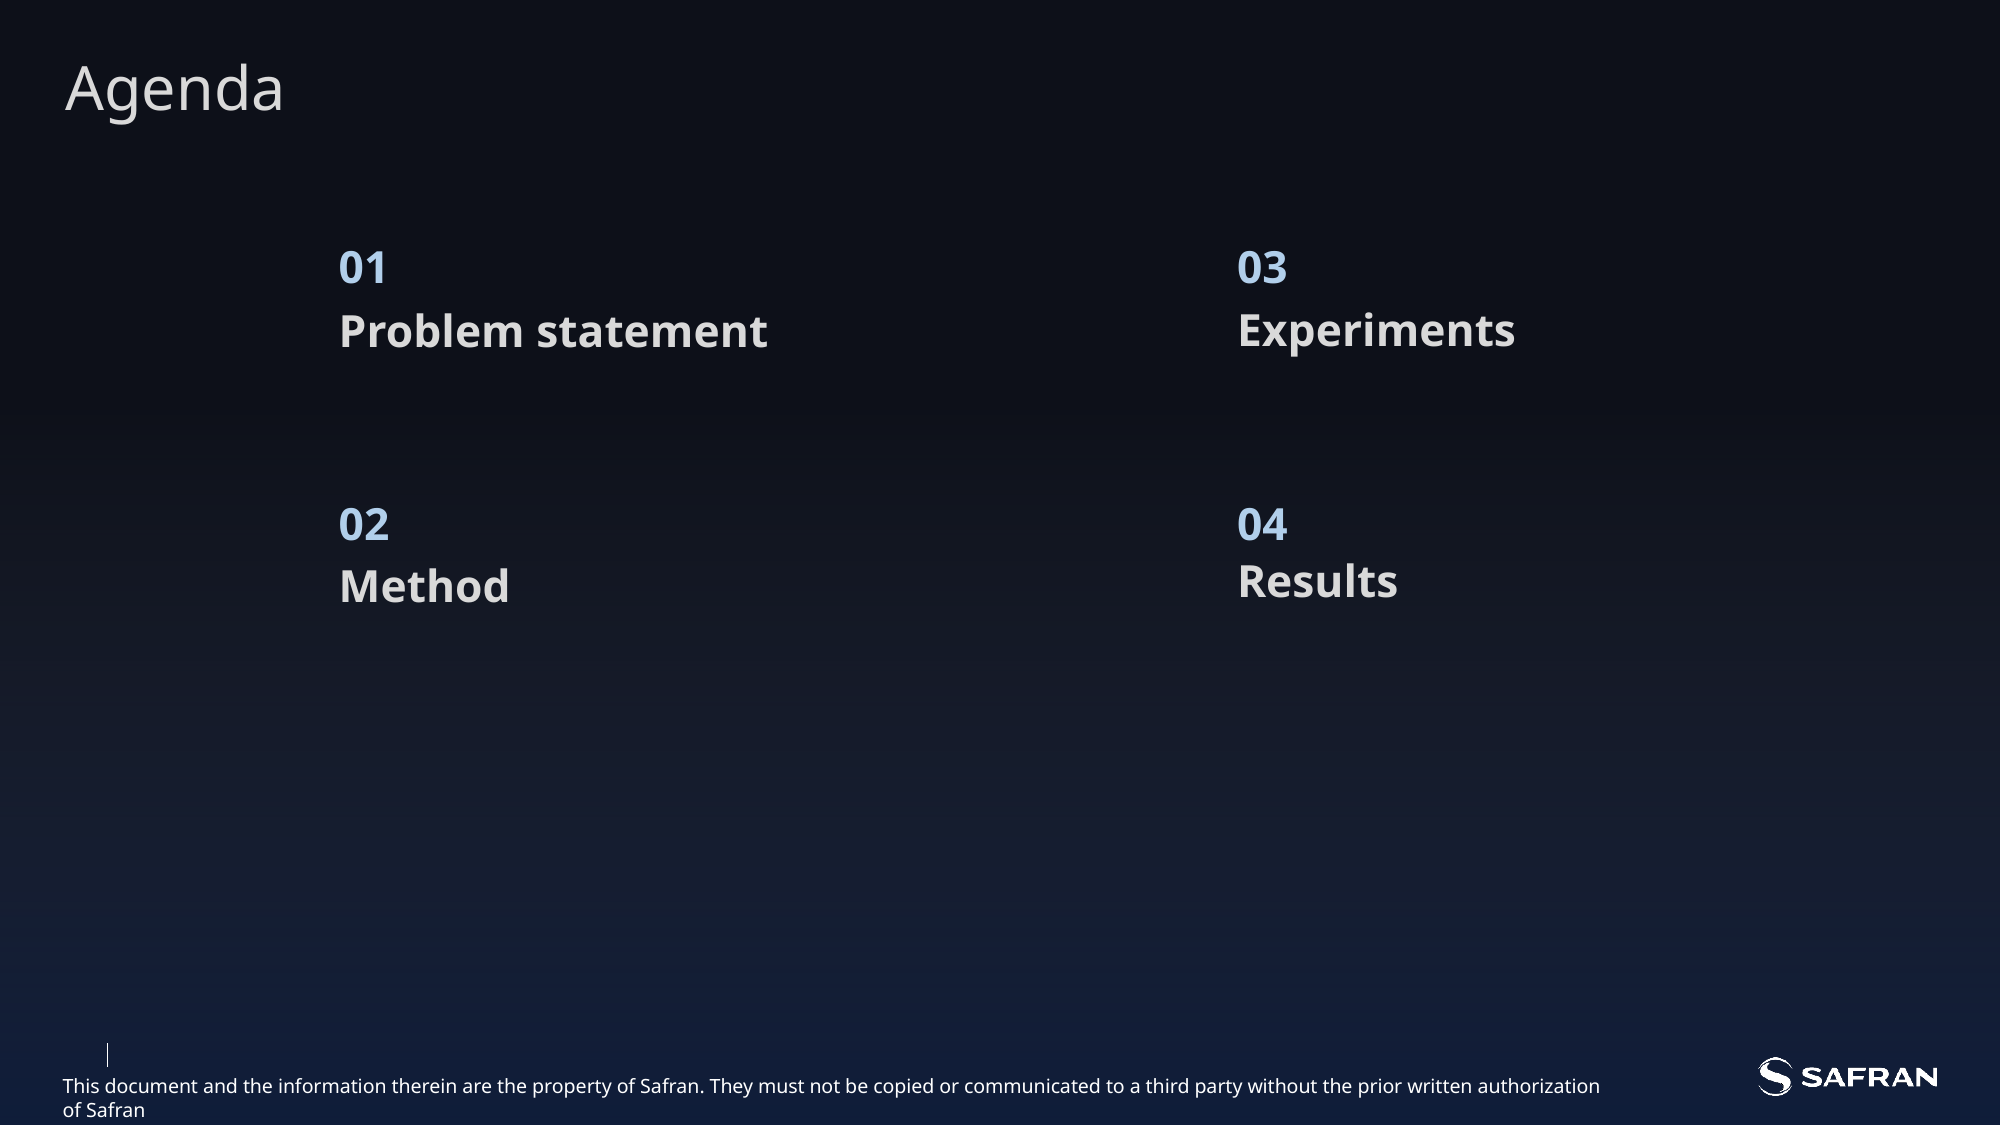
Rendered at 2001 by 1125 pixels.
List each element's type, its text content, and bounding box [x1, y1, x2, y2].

text_box 04 [1222, 494, 1315, 574]
text_box Method [323, 557, 840, 610]
text_box Agenda [50, 42, 1937, 140]
text_box Experiments [1222, 300, 1738, 354]
text_box 03 [1222, 237, 1314, 318]
text_box Results [1222, 551, 1738, 605]
text_box 02 [323, 494, 416, 574]
text_box Problem statement [323, 301, 840, 355]
text_box 01 [324, 237, 409, 318]
